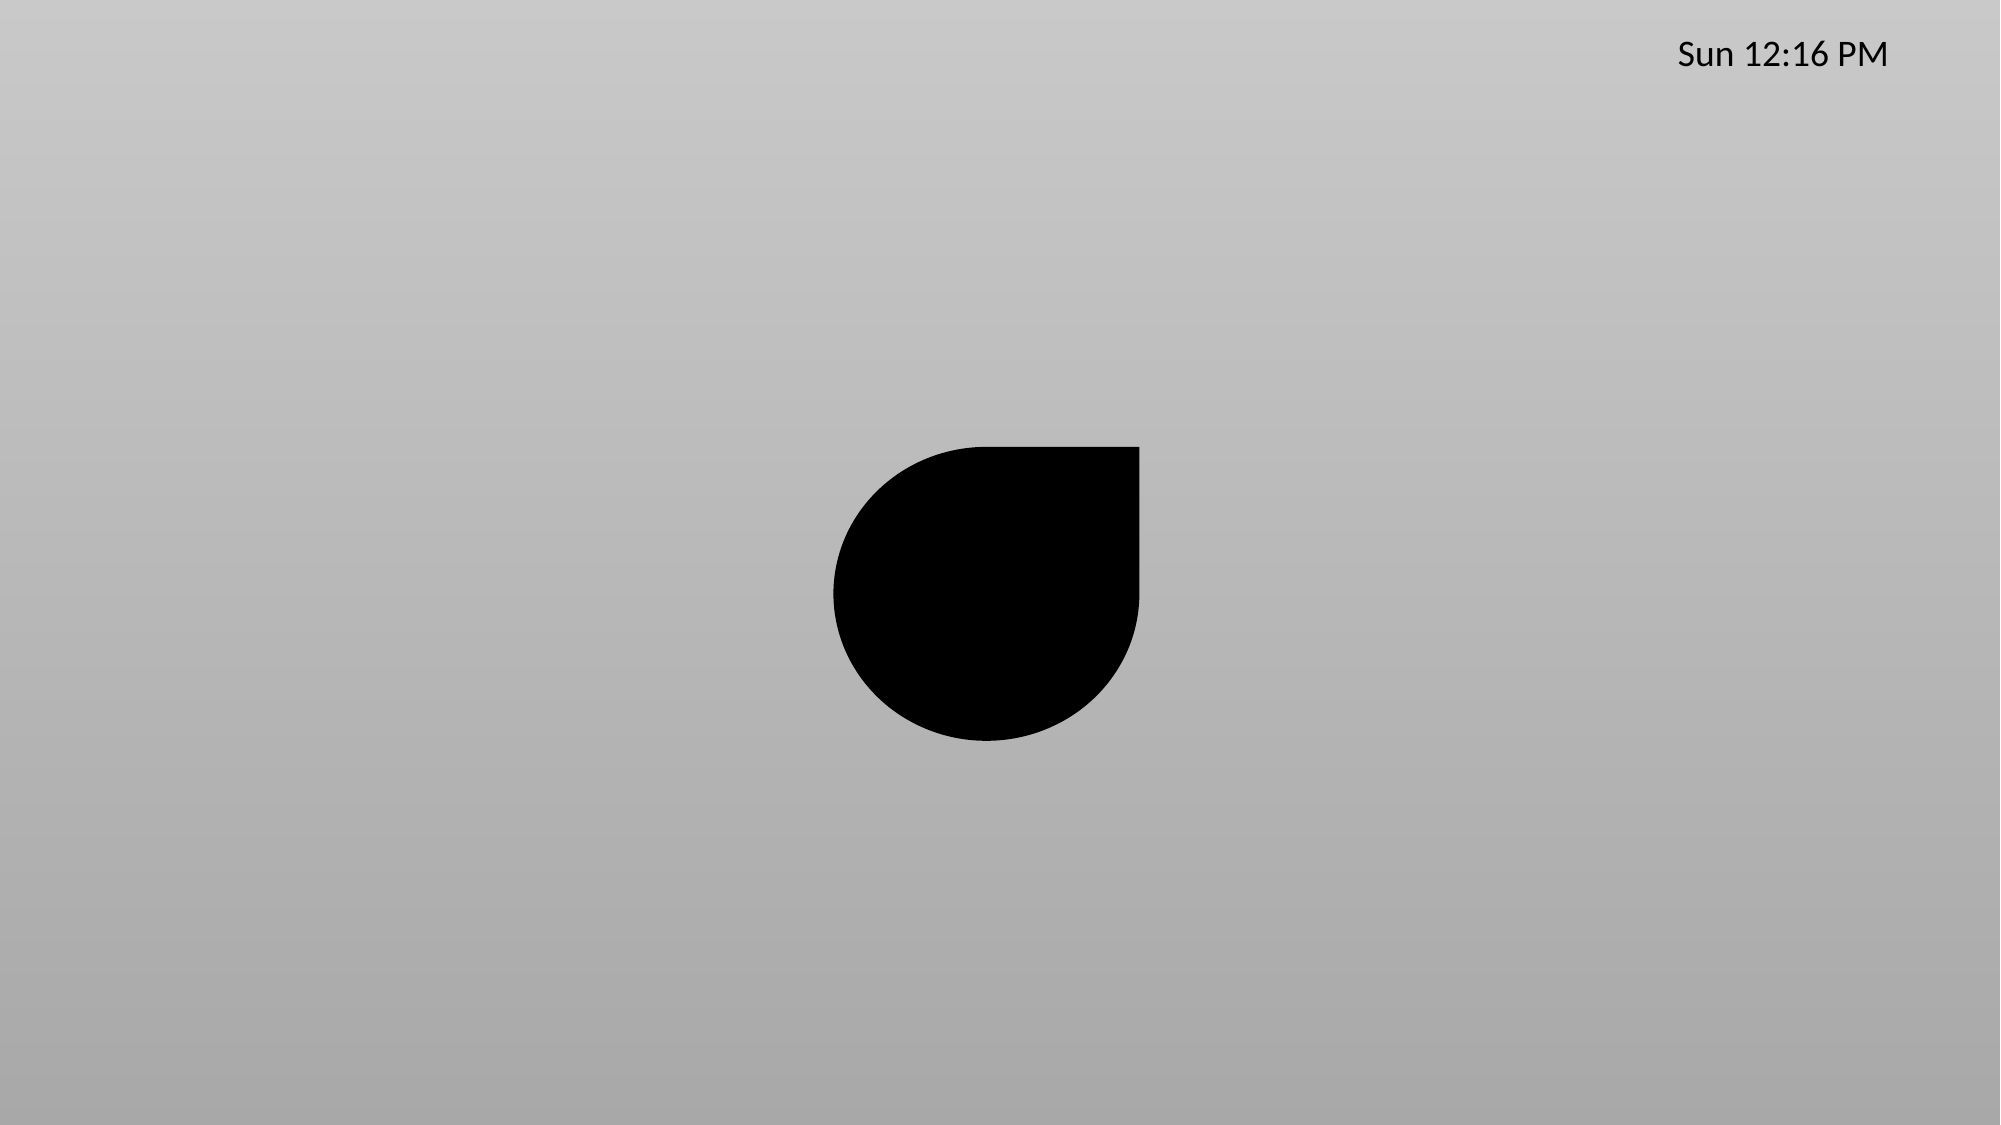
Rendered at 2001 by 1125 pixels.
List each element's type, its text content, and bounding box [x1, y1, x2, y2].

text_box Sun 12:16 PM [1663, 21, 1968, 81]
text_box [833, 446, 1140, 741]
